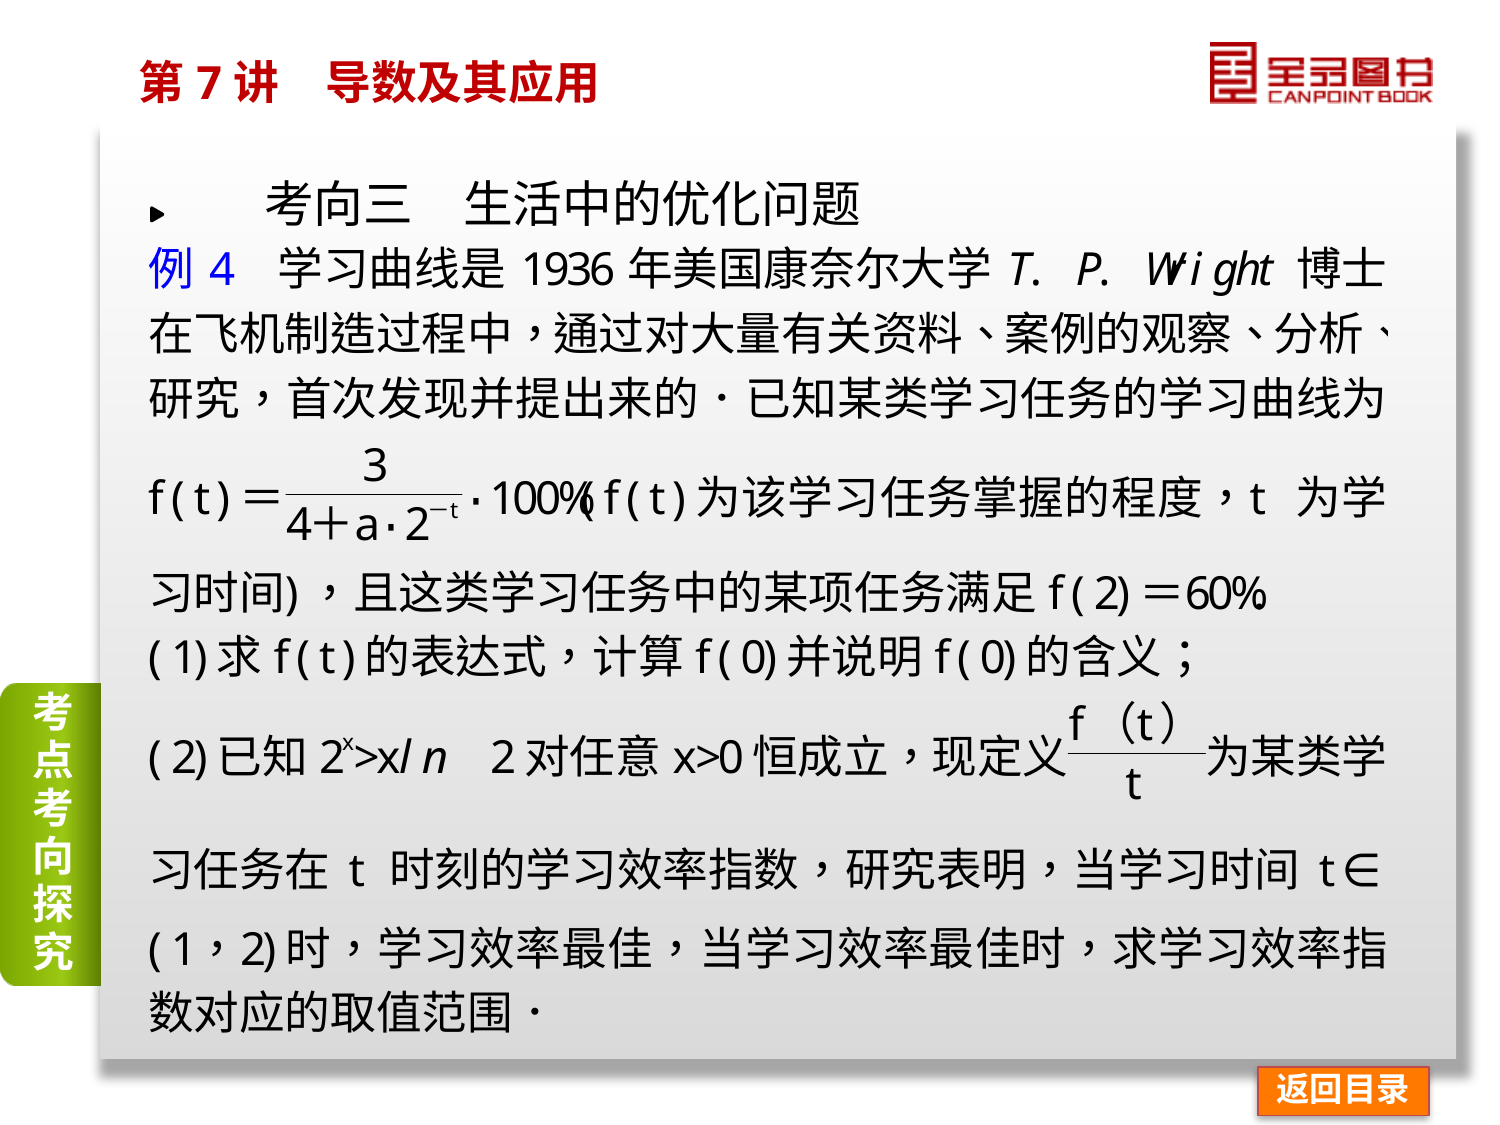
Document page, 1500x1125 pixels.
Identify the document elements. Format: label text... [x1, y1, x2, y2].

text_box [147, 172, 1388, 1125]
text_box 返回目录 [1392, 1066, 1430, 1116]
text_box 第7讲 导数及其应用 [123, 42, 1223, 121]
picture [1223, 42, 1433, 104]
picture [0, 683, 101, 986]
